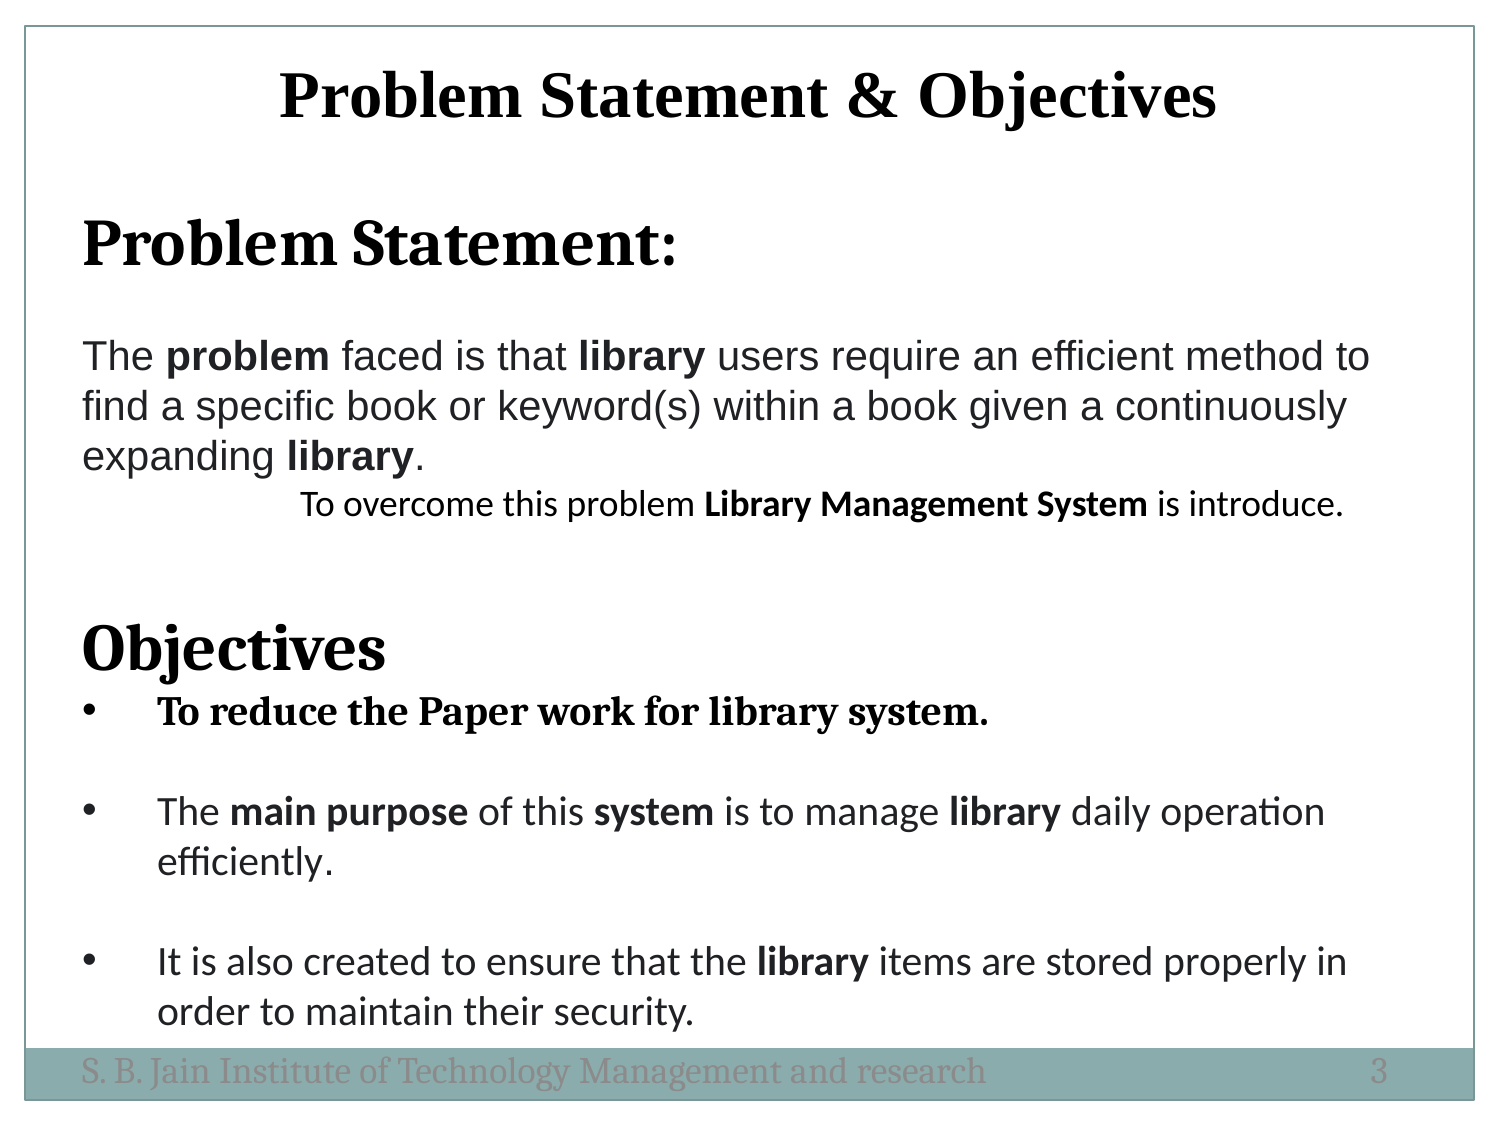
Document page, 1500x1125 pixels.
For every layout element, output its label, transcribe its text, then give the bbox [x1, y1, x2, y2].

text_box S. B. Jain Institute of Technology Management and research [67, 1012, 1163, 1125]
text_box Problem Statement: The problem faced is that library users require an efficient method to find a specific book or keyword(s) within a book given a continuously expanding library. To overcome this problem Library Management System is introduce. Objectives To reduce the Paper work for library system. The main purpose of this system is to manage library daily operation efficiently. It is also created to ensure that the library items are stored properly in order to maintain their security. [67, 191, 1417, 934]
text_box 3 [1355, 1012, 1452, 1125]
text_box Problem Statement & Objectives [75, 45, 1425, 138]
